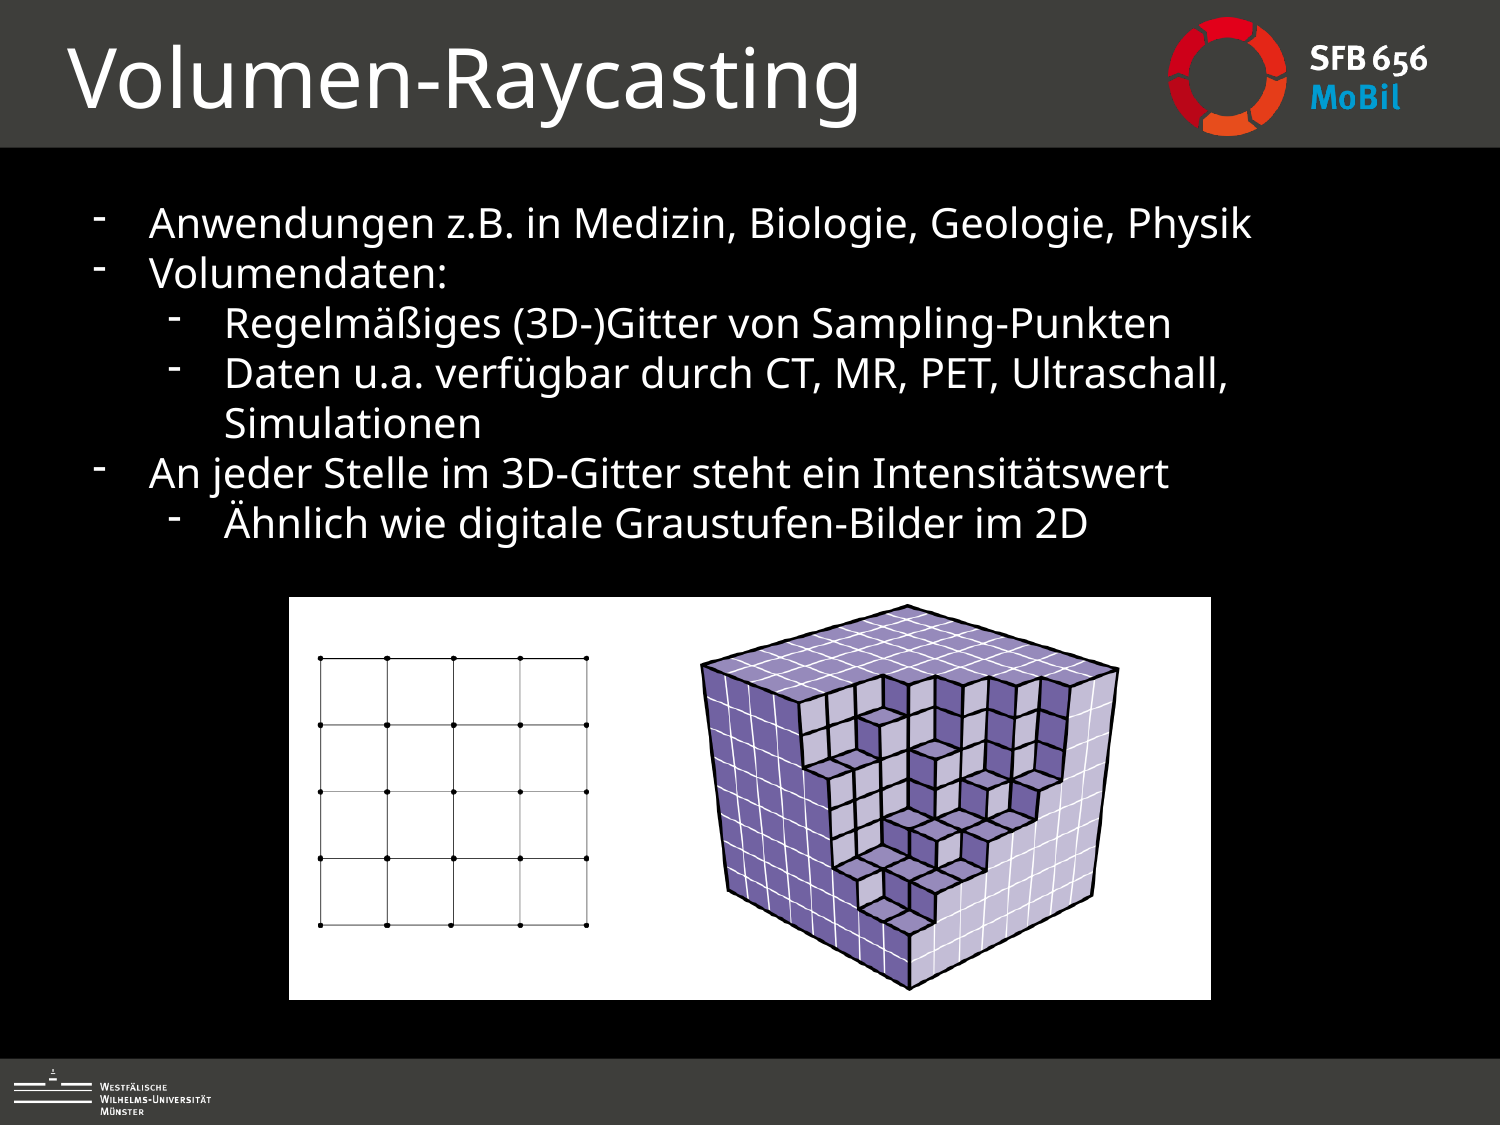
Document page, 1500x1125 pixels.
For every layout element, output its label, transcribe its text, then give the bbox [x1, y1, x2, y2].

picture [288, 597, 1212, 1000]
text_box Volumen-Raycasting [53, 17, 1046, 133]
text_box [53, 164, 1376, 1012]
picture [14, 1069, 211, 1115]
text_box Anwendungen z.B. in Medizin, Biologie, Geologie, Physik Volumendaten: Regelmäßiges (3D-)Gitter von Sampling-Punkten Daten u.a. verfügbar durch CT, MR, PET, Ultraschall, Simulationen An jeder Stelle im 3D-Gitter steht ein Intensitätswert Ähnlich wie digitale Graustufen-Bilder im 2D [78, 189, 1401, 1037]
picture [1168, 17, 1427, 136]
